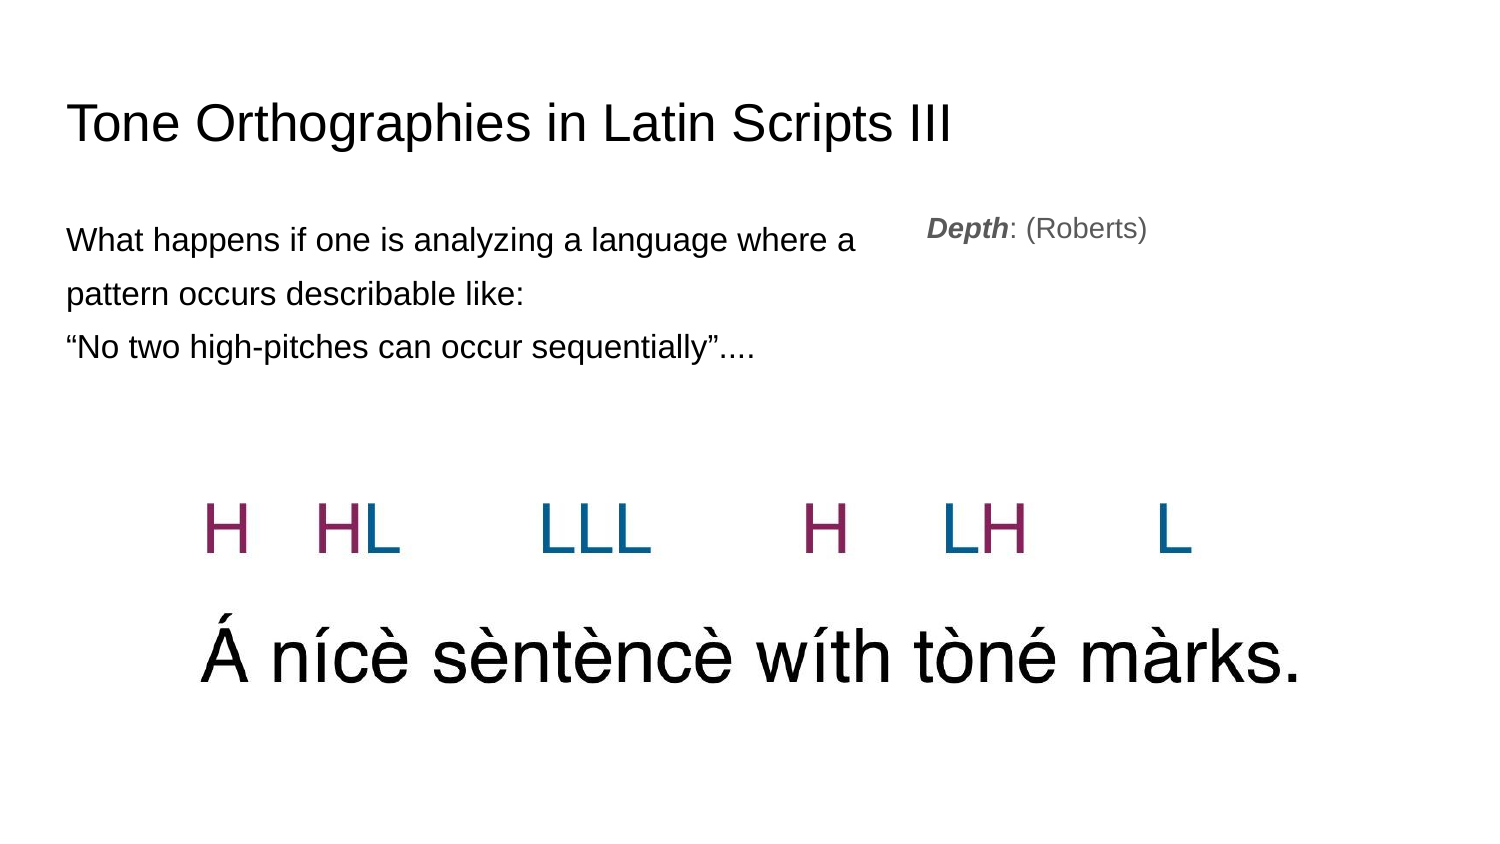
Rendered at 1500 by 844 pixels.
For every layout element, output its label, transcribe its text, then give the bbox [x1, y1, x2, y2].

picture [161, 475, 1338, 710]
title Tone Orthographies in Latin Scripts III [51, 72, 1449, 167]
list Depth: (Roberts) [911, 189, 1449, 362]
list What happens if one is analyzing a language where a pattern occurs describable like: “No two high-pitches can occur sequentially”.... [51, 189, 881, 750]
